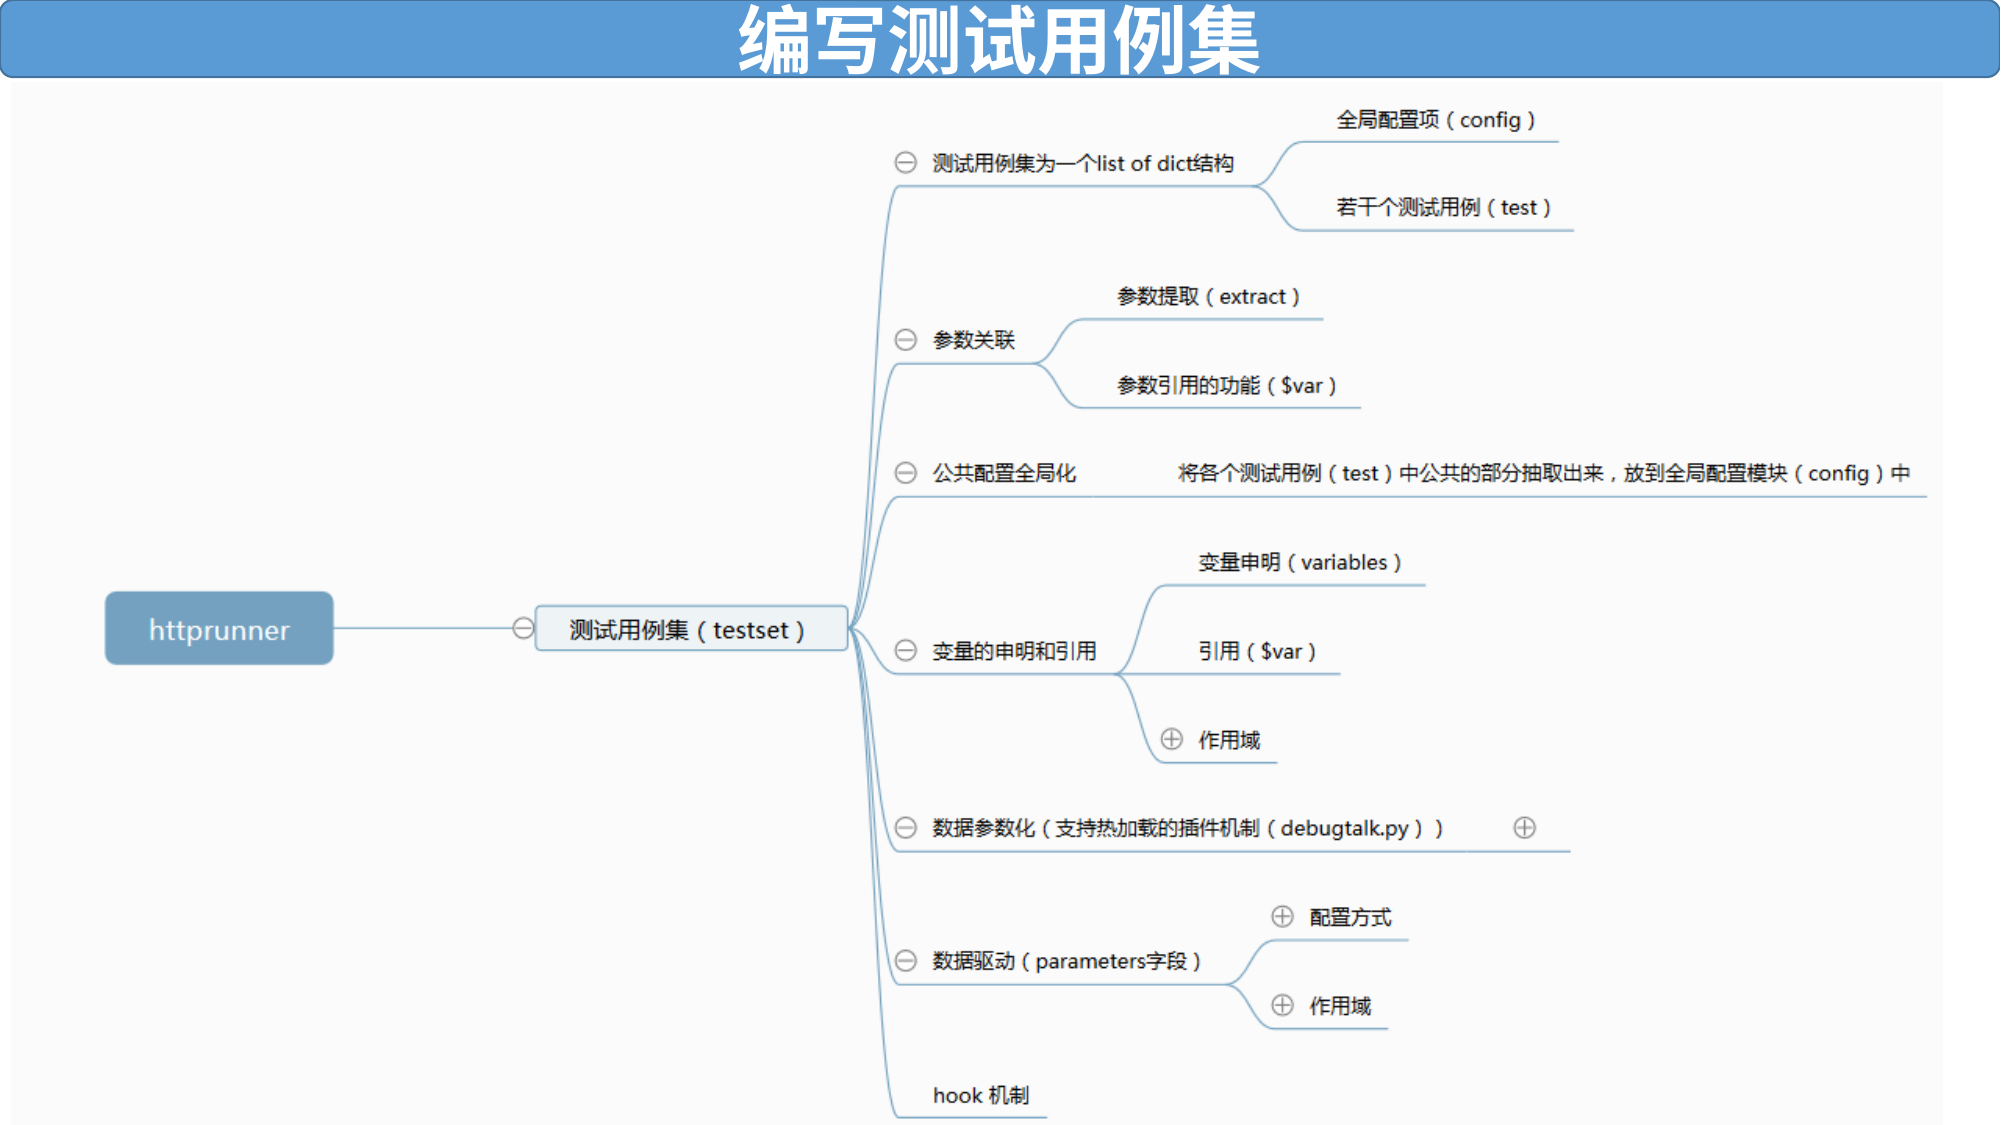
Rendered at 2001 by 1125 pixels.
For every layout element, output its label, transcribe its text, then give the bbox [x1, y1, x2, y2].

picture [11, 82, 1943, 1125]
text_box 编写测试用例集 [0, 0, 2000, 79]
